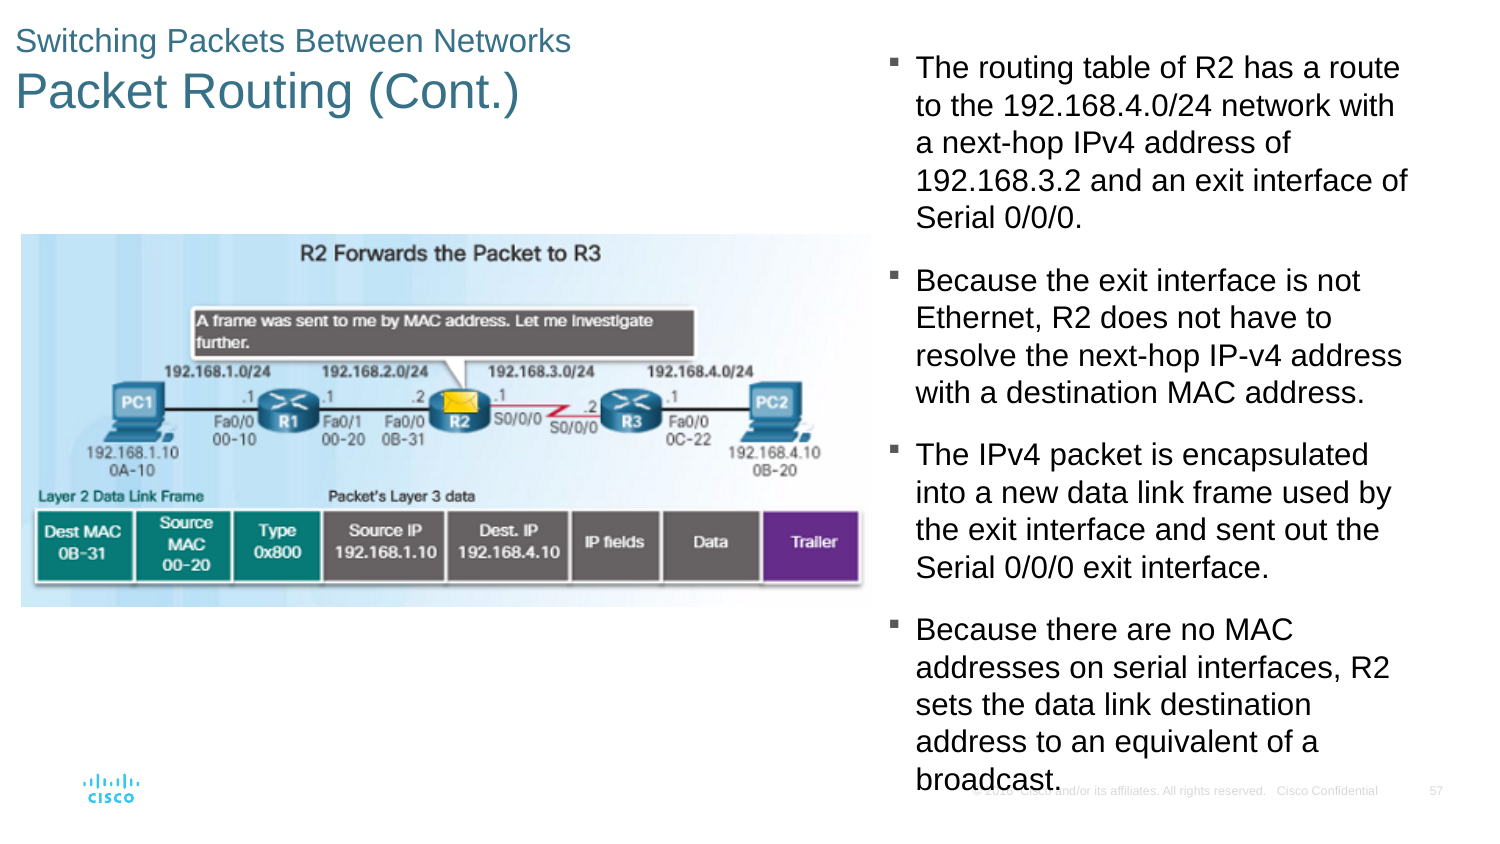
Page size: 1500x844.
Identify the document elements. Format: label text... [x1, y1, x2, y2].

title Switching Packets Between Networks Packet Routing (Cont.) [0, 6, 799, 131]
picture [20, 234, 873, 607]
list The routing table of R2 has a route to the 192.168.4.0/24 network with a next-hop IPv4 address of 192.168.3.2 and an exit interface of Serial 0/0/0. Because the exit interface is not Ethernet, R2 does not have to resolve the next-hop IP-v4 address with a destination MAC address. The IPv4 packet is encapsulated into a new data link frame used by the exit interface and sent out the Serial 0/0/0 exit interface. Because there are no MAC addresses on serial interfaces, R2 sets the data link destination address to an equivalent of a broadcast. [872, 40, 1443, 801]
